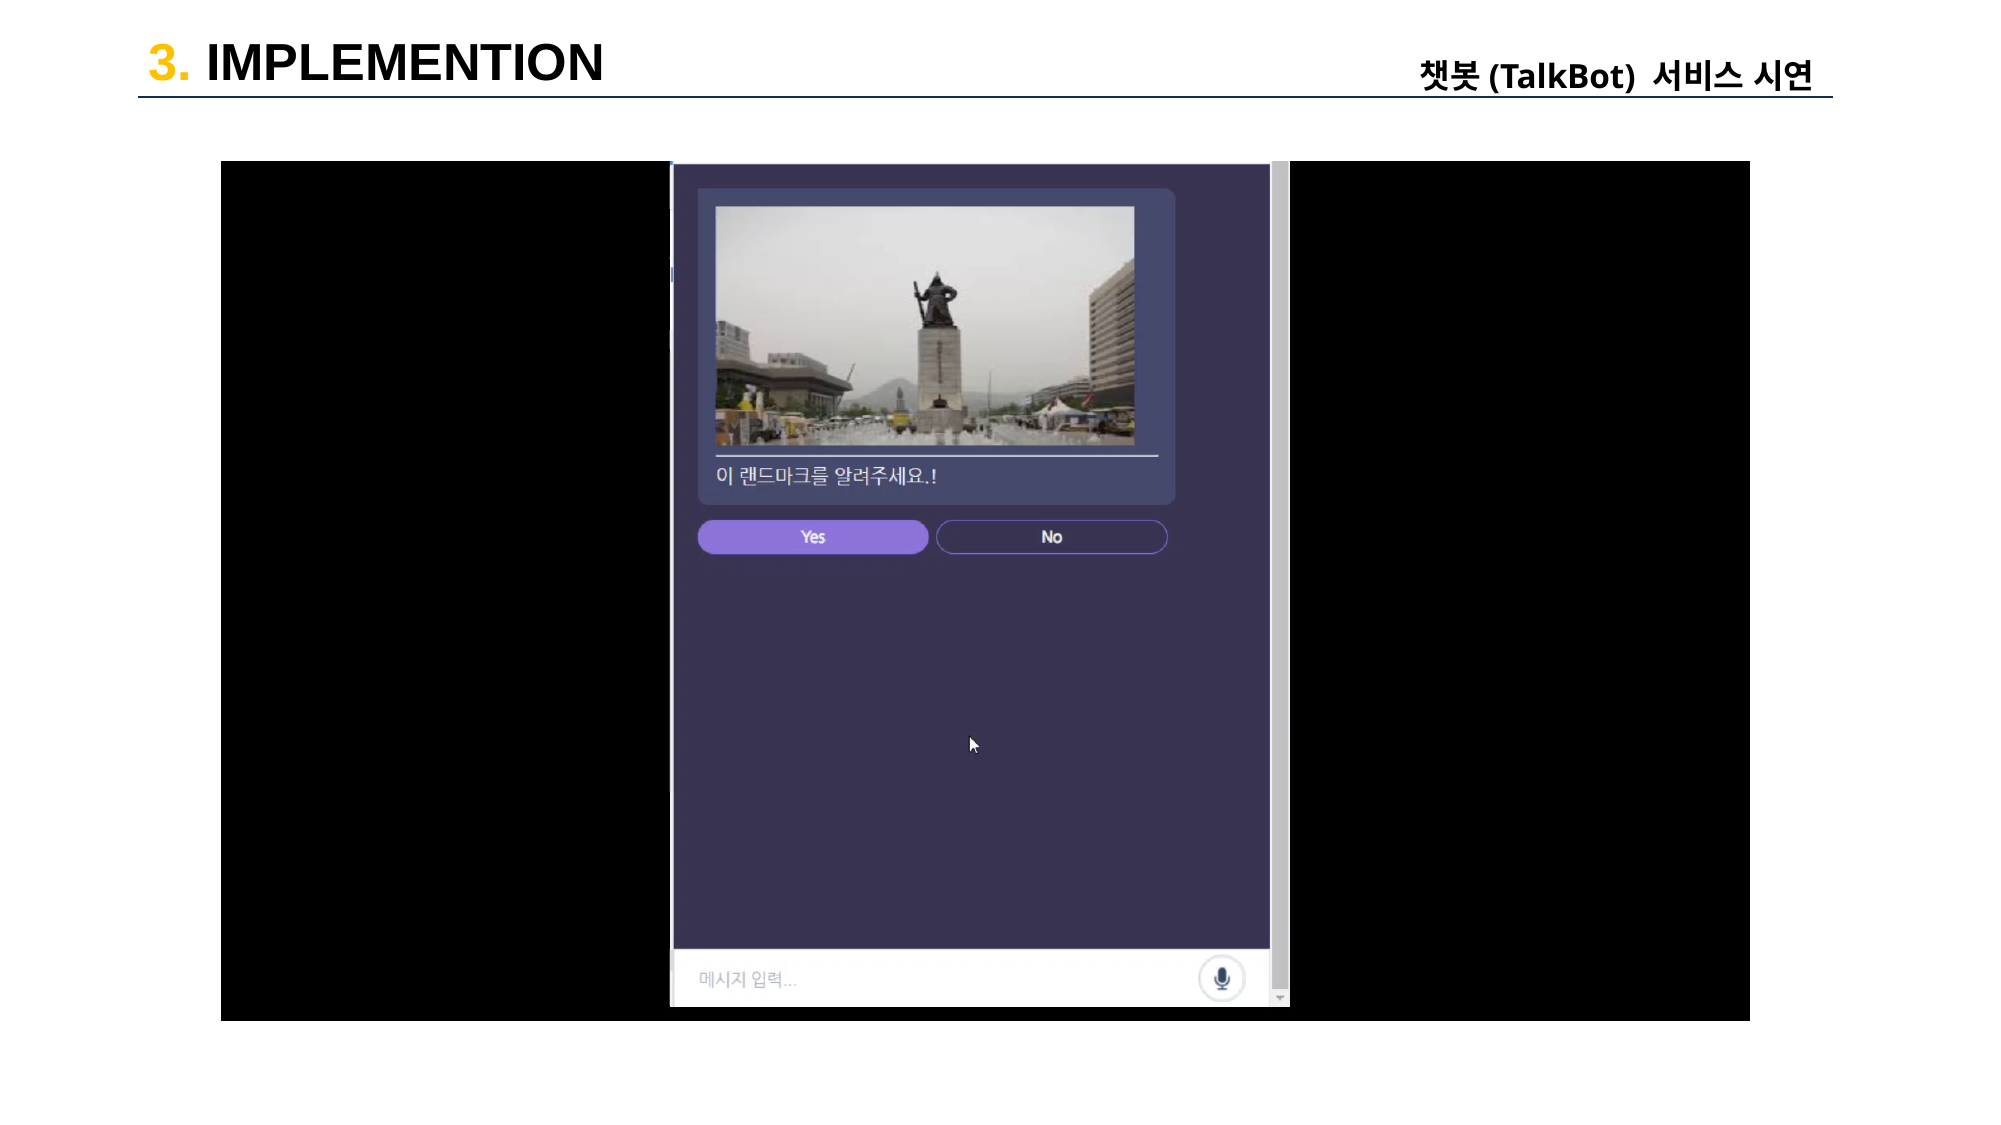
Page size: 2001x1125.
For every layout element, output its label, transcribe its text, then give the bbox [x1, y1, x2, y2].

text_box 챗봇(TalkBot) 서비스 시연 [1340, 27, 1830, 96]
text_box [220, 160, 1751, 1022]
text_box 3. IMPLEMENTION [133, 21, 622, 136]
